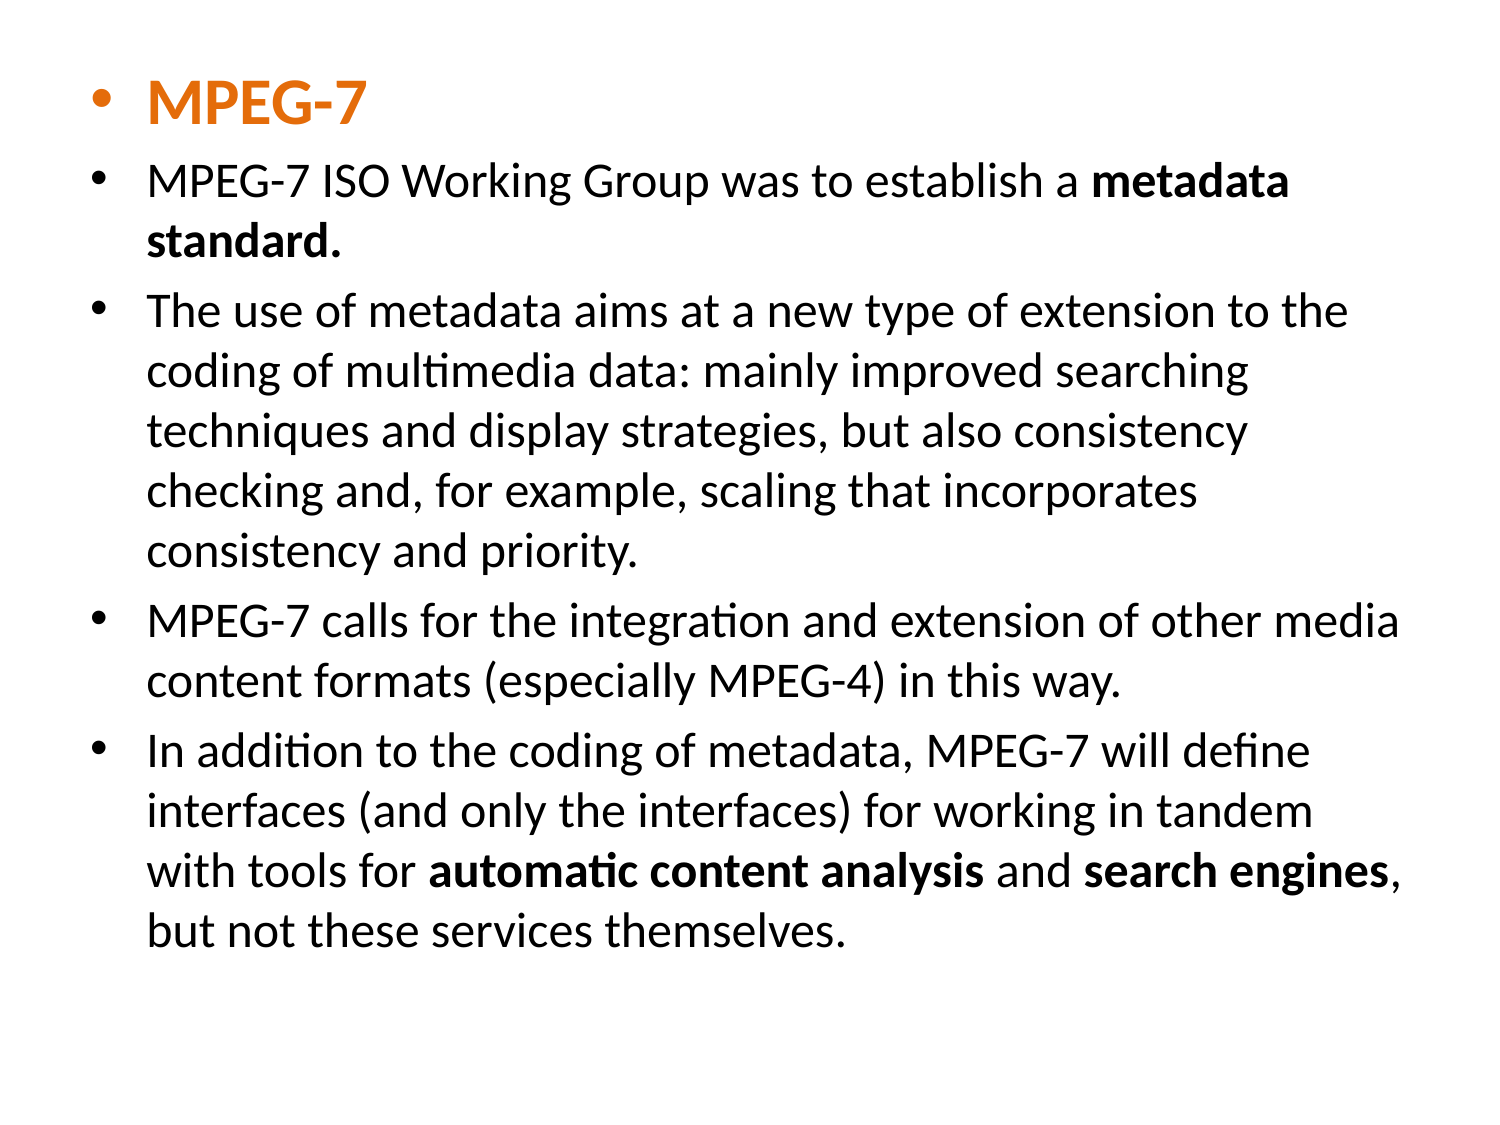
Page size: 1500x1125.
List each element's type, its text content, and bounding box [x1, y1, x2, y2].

list MPEG-7 MPEG-7 ISO Working Group was to establish a metadata standard. The use of metadata aims at a new type of extension to the coding of multimedia data: mainly improved searching techniques and display strategies, but also consistency checking and, for example, scaling that incorporates consistency and priority. MPEG-7 calls for the integration and extension of other media content formats (especially MPEG-4) in this way. In addition to the coding of metadata, MPEG-7 will define interfaces (and only the interfaces) for working in tandem with tools for automatic content analysis and search engines, but not these services themselves. [75, 50, 1425, 1088]
